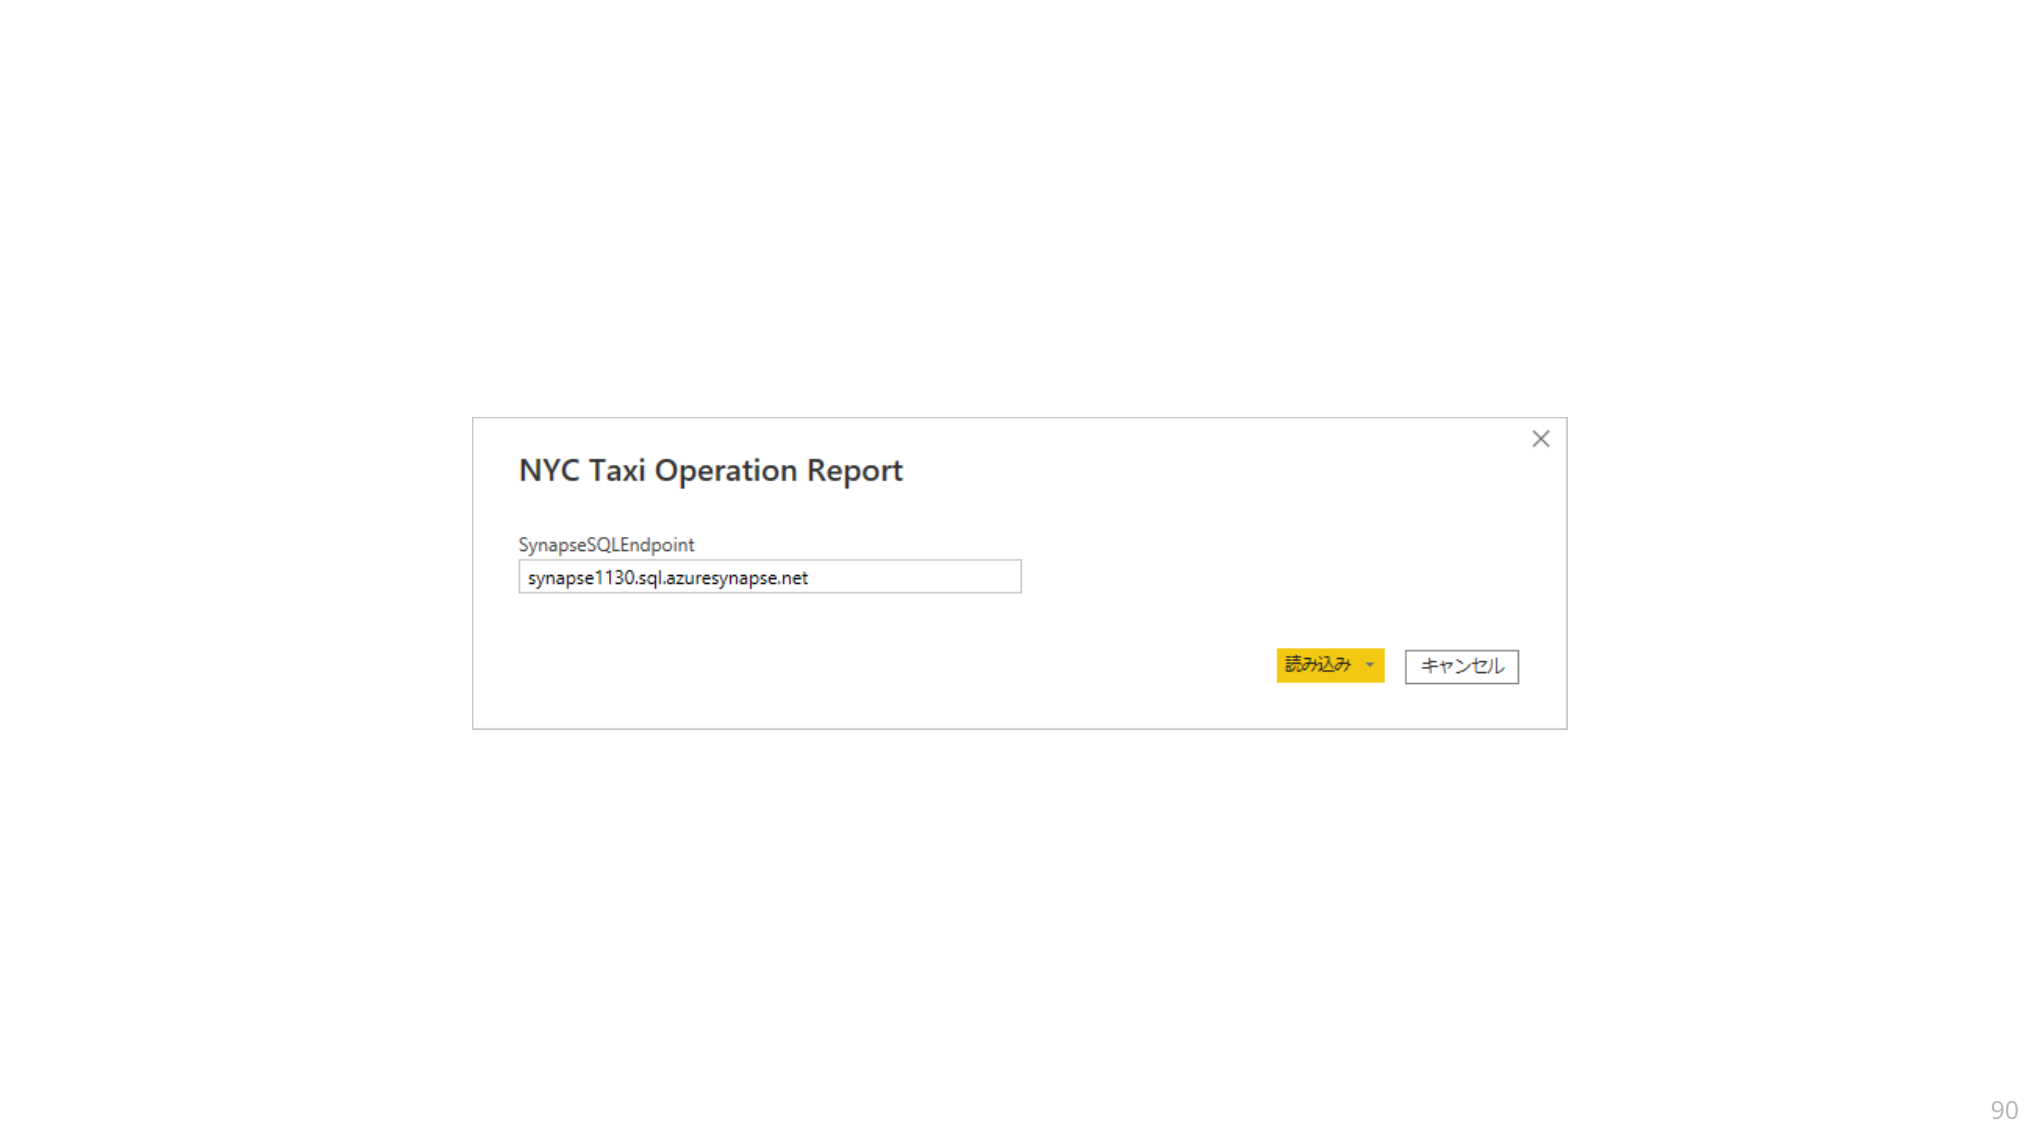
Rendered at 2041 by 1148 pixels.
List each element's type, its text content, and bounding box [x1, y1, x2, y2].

slide_number 90 [1575, 1081, 2035, 1143]
picture [471, 417, 1568, 731]
